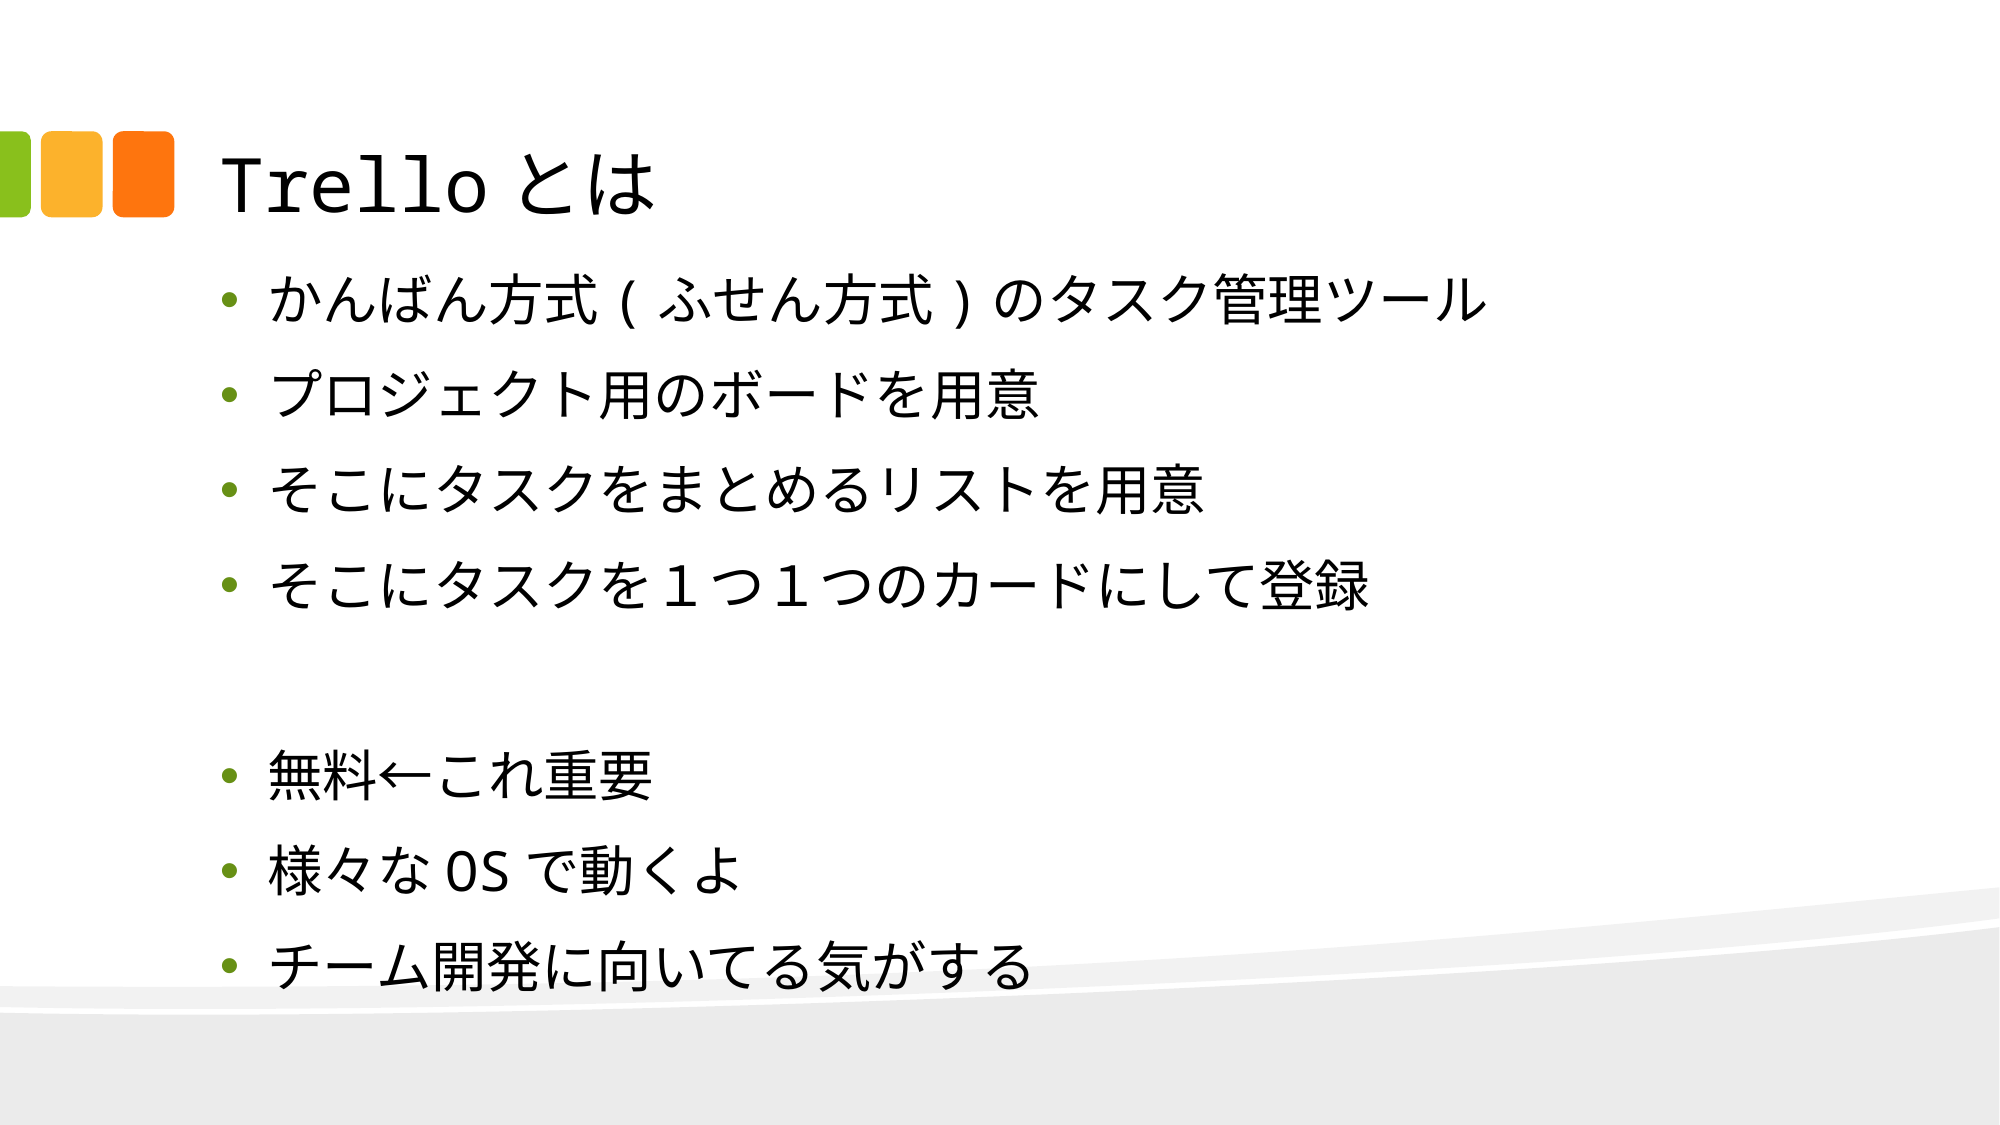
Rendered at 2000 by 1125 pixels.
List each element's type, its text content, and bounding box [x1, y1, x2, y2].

list かんばん方式(ふせん方式)のタスク管理ツール プロジェクト用のボードを用意 そこにタスクをまとめるリストを用意 そこにタスクを１つ１つのカードにして登録 無料←これ重要 様々なOSで動くよ チーム開発に向いてる気がする [199, 262, 1800, 1013]
title Trelloとは [199, 24, 1800, 238]
